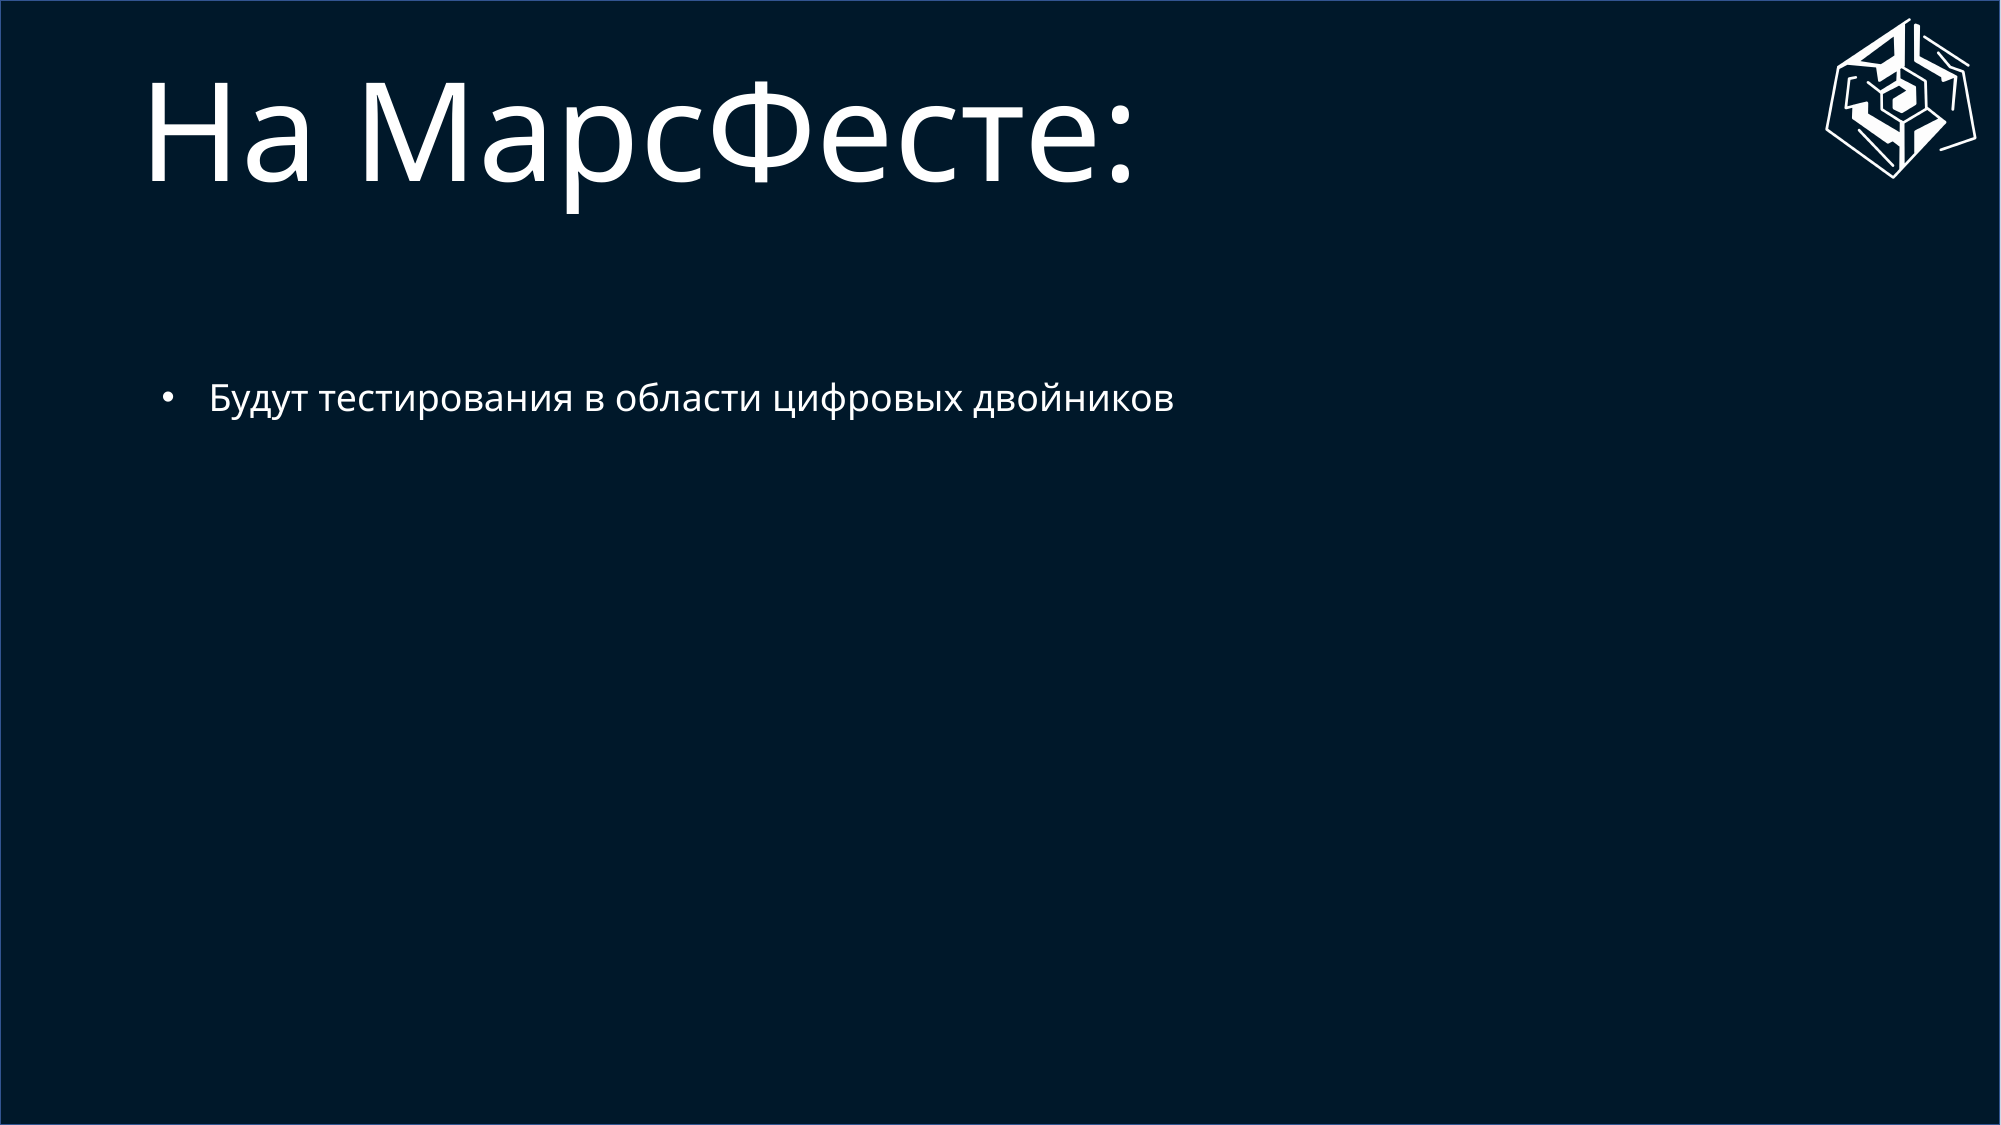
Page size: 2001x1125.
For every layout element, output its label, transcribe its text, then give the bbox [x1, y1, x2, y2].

text_box На МарсФесте: [124, 37, 1154, 217]
picture [1802, 0, 2000, 198]
text_box Будут тестирования в области цифровых двойников [146, 366, 1928, 427]
